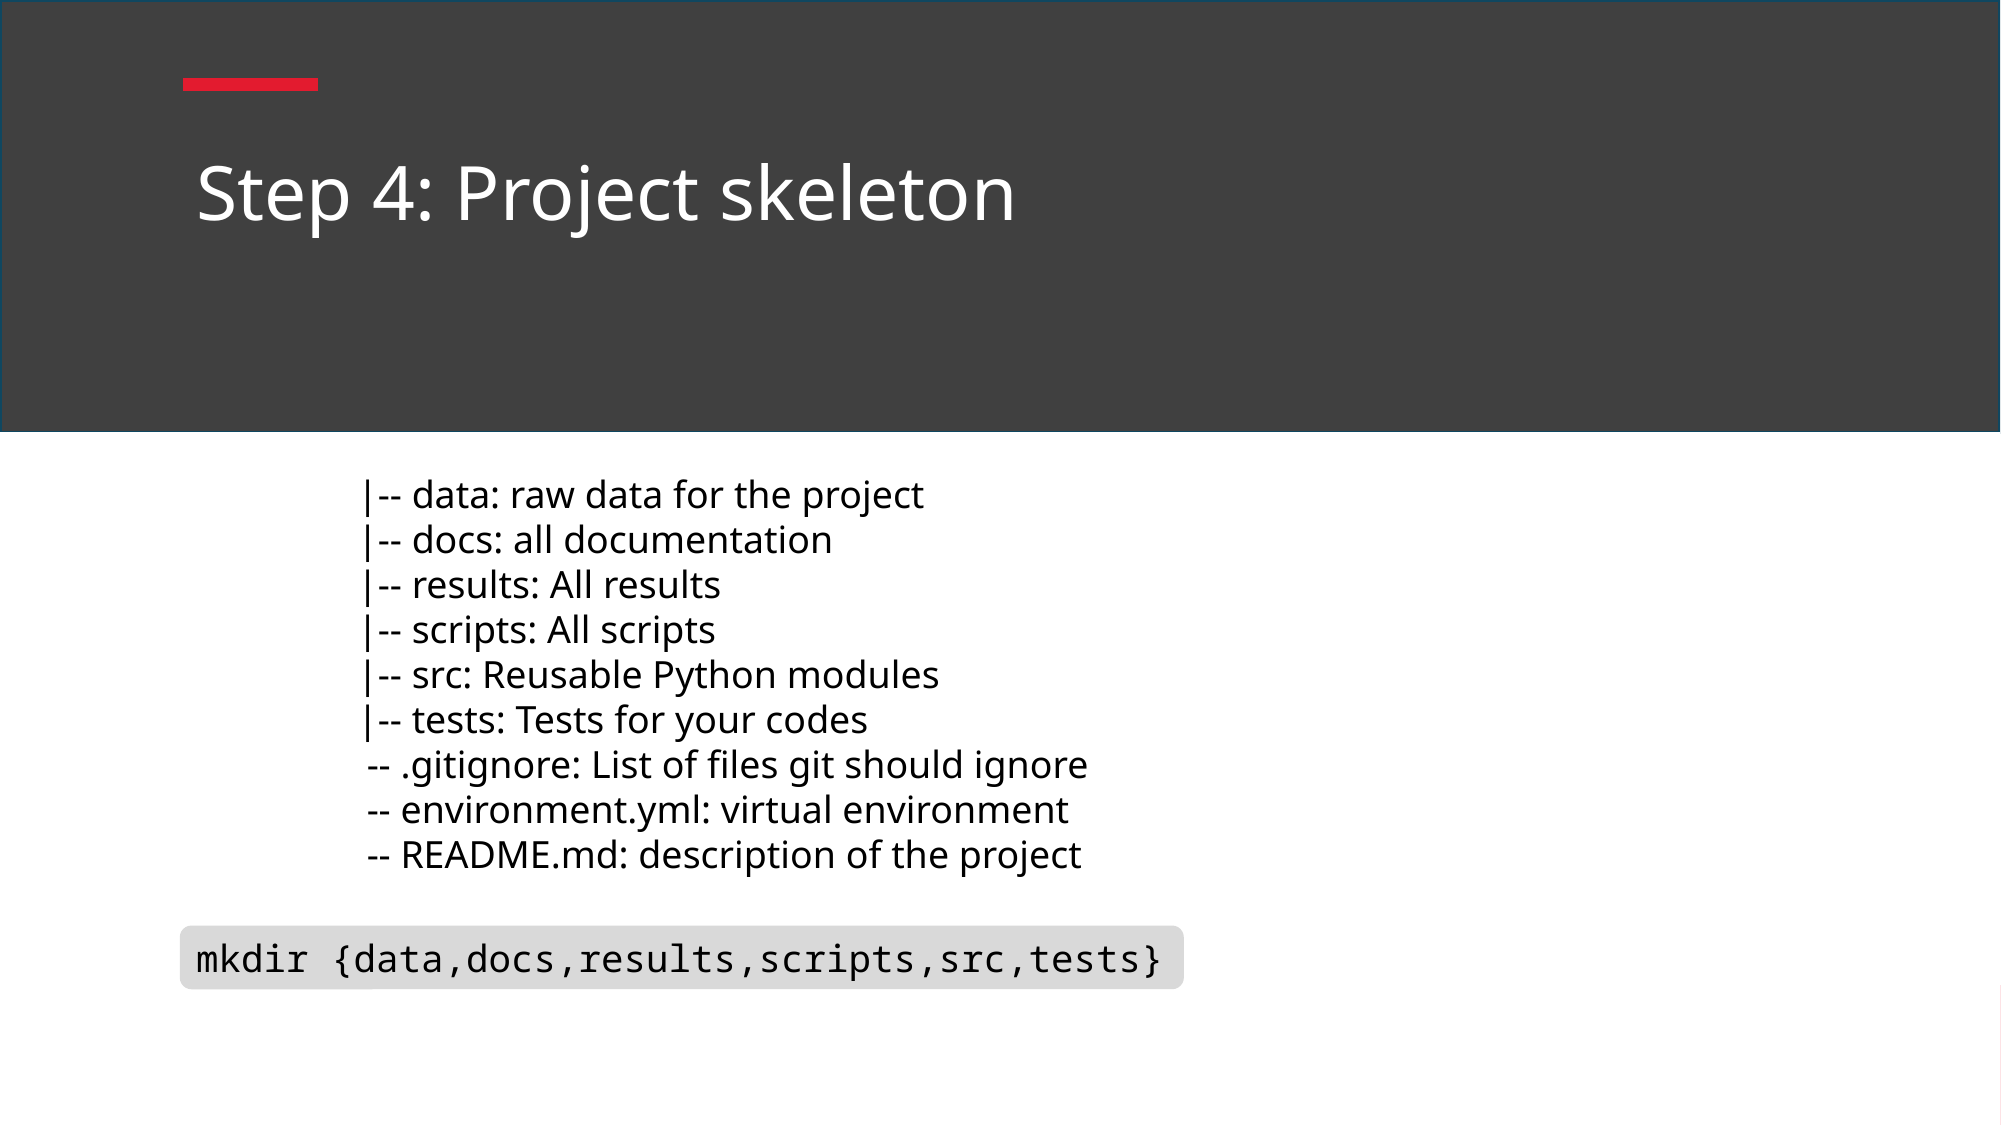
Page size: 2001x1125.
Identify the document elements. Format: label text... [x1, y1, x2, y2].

text_box mkdir {data,docs,results,scripts,src,tests} [181, 927, 1217, 987]
title Step 4: Project skeleton [181, 148, 1674, 251]
text_box [0, 432, 2000, 1125]
text_box |-- data: raw data for the project |-- docs: all documentation |-- results: All results |-- scripts: All scripts |-- src: Reusable Python modules |-- tests: Tests for your codes -- .gitignore: List of files git should ignore -- environment.yml: virtual environment -- README.md: description of the project [342, 463, 1343, 884]
